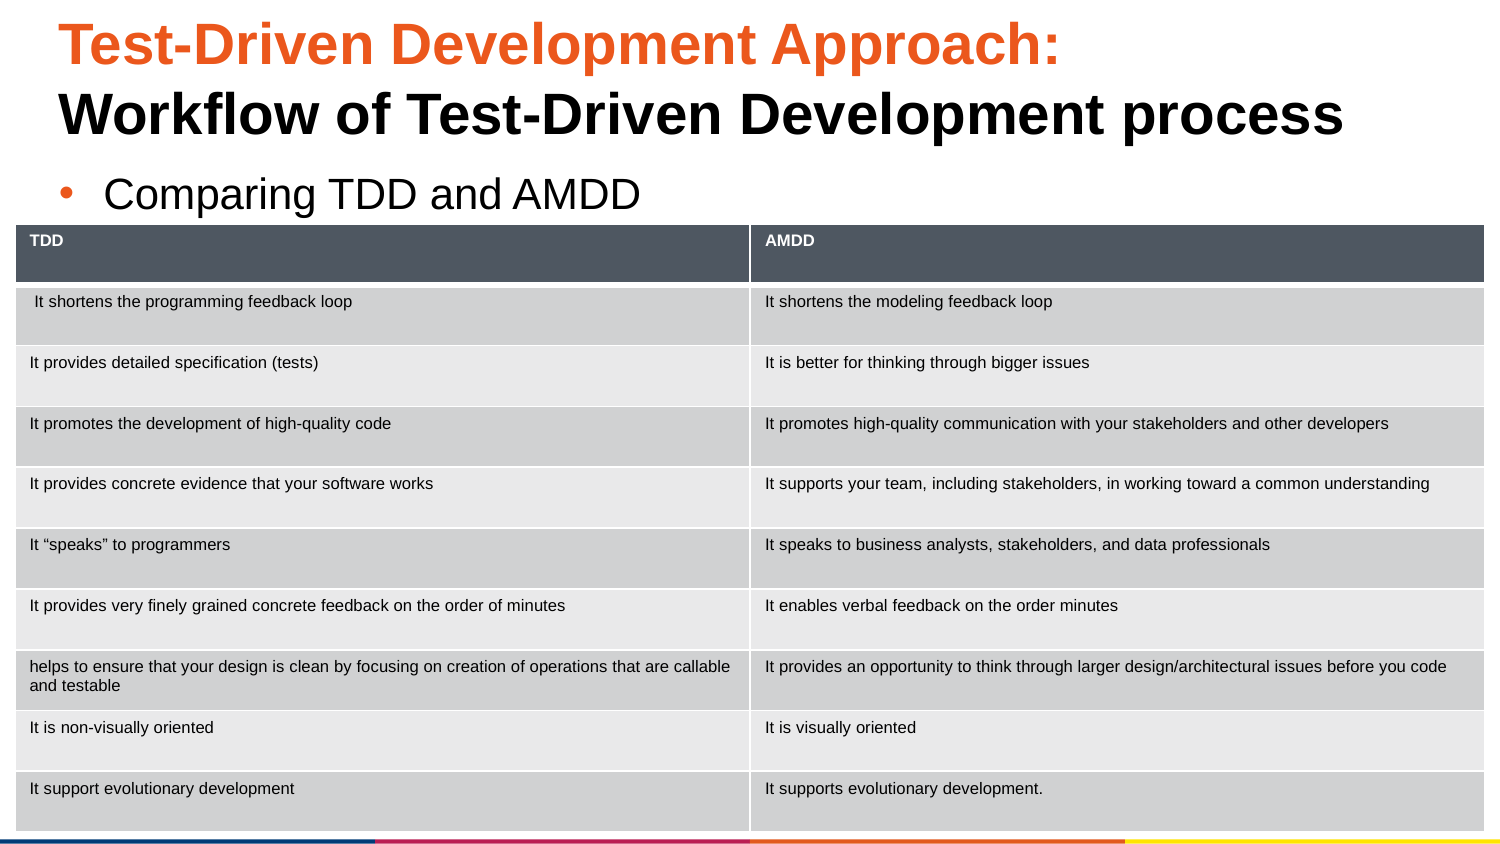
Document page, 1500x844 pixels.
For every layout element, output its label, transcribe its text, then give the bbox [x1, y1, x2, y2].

list Comparing TDD and AMDD [47, 144, 1458, 223]
table_cell It is visually oriented [751, 711, 1484, 770]
table_cell It provides concrete evidence that your software works [16, 468, 749, 527]
table_cell helps to ensure that your design is clean by focusing on creation of operations that are callable and testable [16, 651, 749, 710]
table_cell It is better for thinking through bigger issues [751, 346, 1484, 406]
table_cell It supports evolutionary development. [751, 772, 1484, 831]
table_cell It provides detailed specification (tests) [16, 346, 749, 406]
table_cell It shortens the programming feedback loop [16, 288, 749, 345]
table_cell It provides an opportunity to think through larger design/architectural issues before you code [751, 651, 1484, 710]
table_cell It promotes high-quality communication with your stakeholders and other developers [751, 407, 1484, 466]
table_cell It supports your team, including stakeholders, in working toward a common understanding [751, 468, 1484, 527]
title Test-Driven Development Approach: Workflow of Test-Driven Development process [47, 44, 1457, 107]
table_cell It enables verbal feedback on the order minutes [751, 590, 1484, 649]
table_cell It “speaks” to programmers [16, 529, 749, 588]
table_cell It shortens the modeling feedback loop [751, 288, 1484, 345]
table_header TDD [16, 225, 749, 282]
table_header AMDD [751, 225, 1484, 282]
table_cell It is non-visually oriented [16, 711, 749, 770]
table_cell It speaks to business analysts, stakeholders, and data professionals [751, 529, 1484, 588]
table_cell It provides very finely grained concrete feedback on the order of minutes [16, 590, 749, 649]
table_cell It promotes the development of high-quality code [16, 407, 749, 466]
table_cell It support evolutionary development [16, 772, 749, 831]
